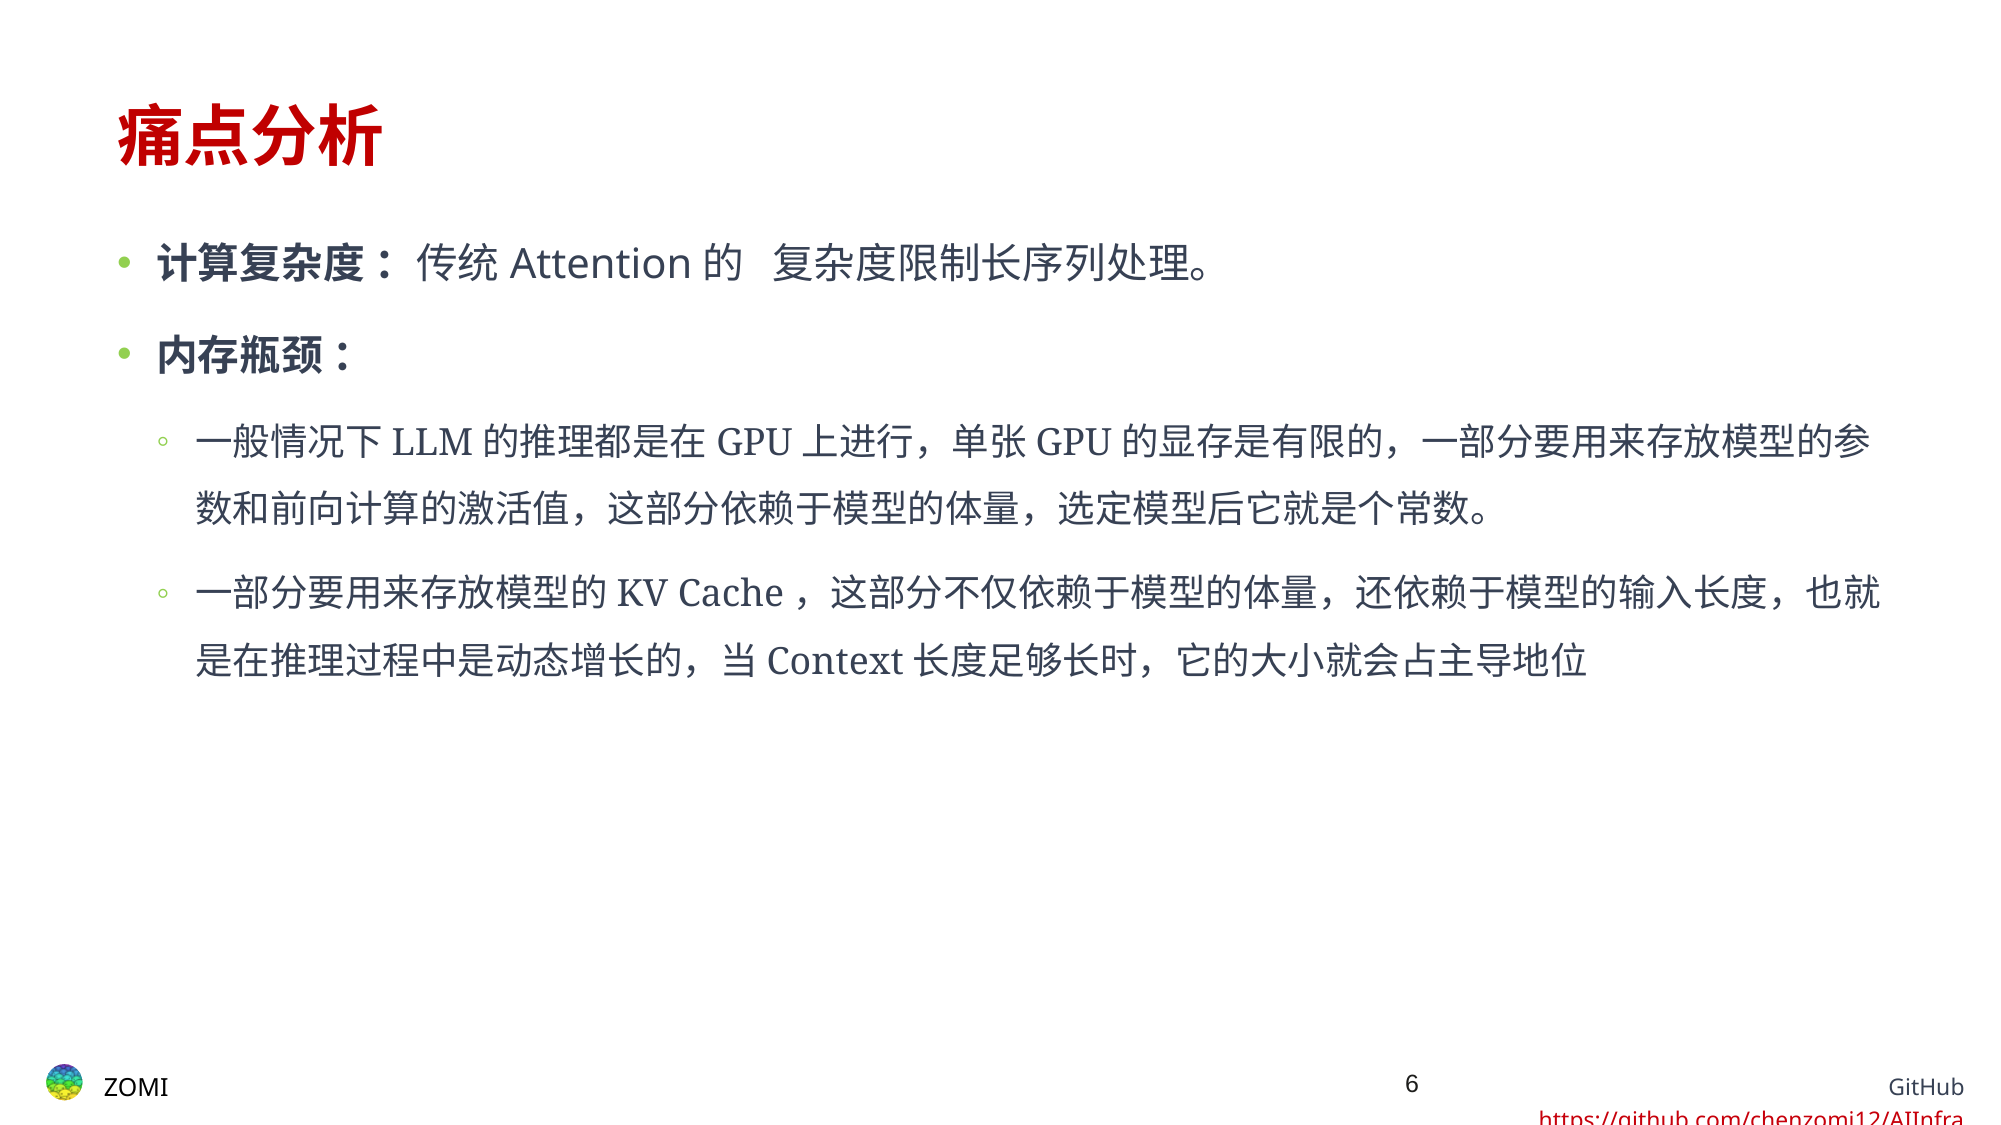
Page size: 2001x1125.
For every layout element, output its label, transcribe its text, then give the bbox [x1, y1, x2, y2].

picture [47, 1065, 82, 1100]
title 痛点分析 [102, 85, 1901, 183]
